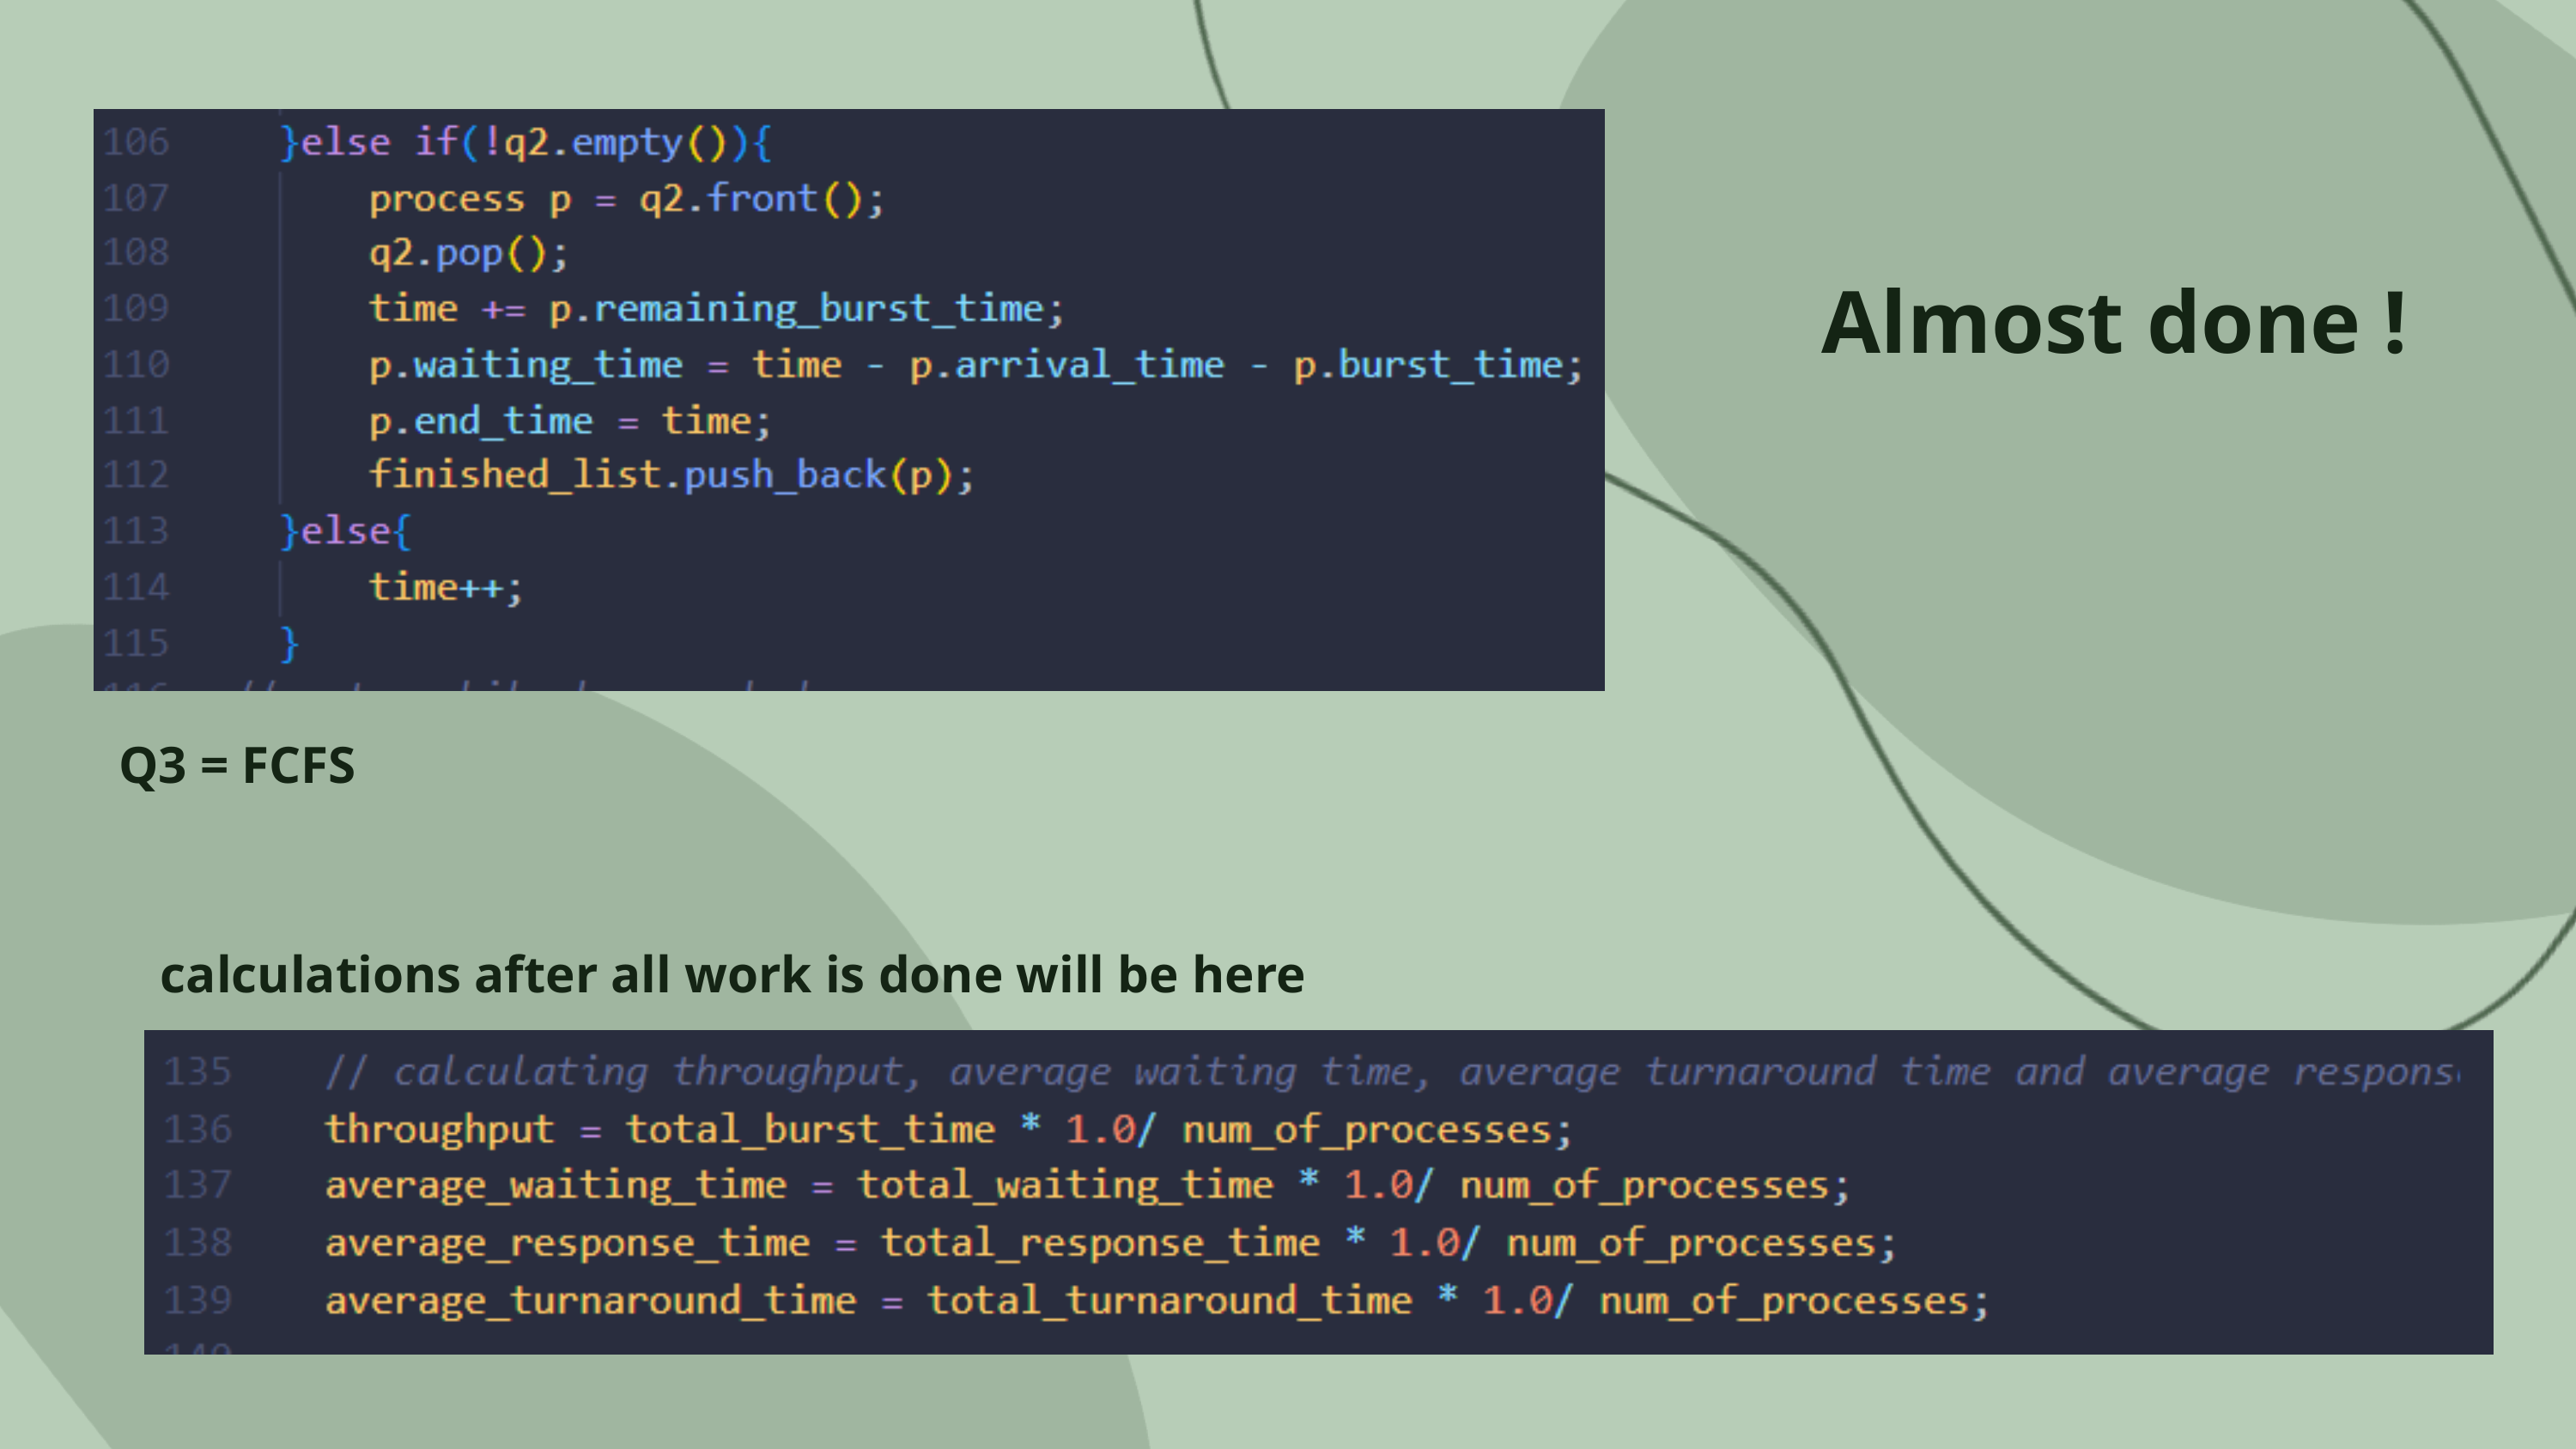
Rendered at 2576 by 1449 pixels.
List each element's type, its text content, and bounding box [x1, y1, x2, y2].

text_box calculations after all work is done will be here [1104, 883, 1357, 1009]
picture [0, 0, 2576, 1449]
